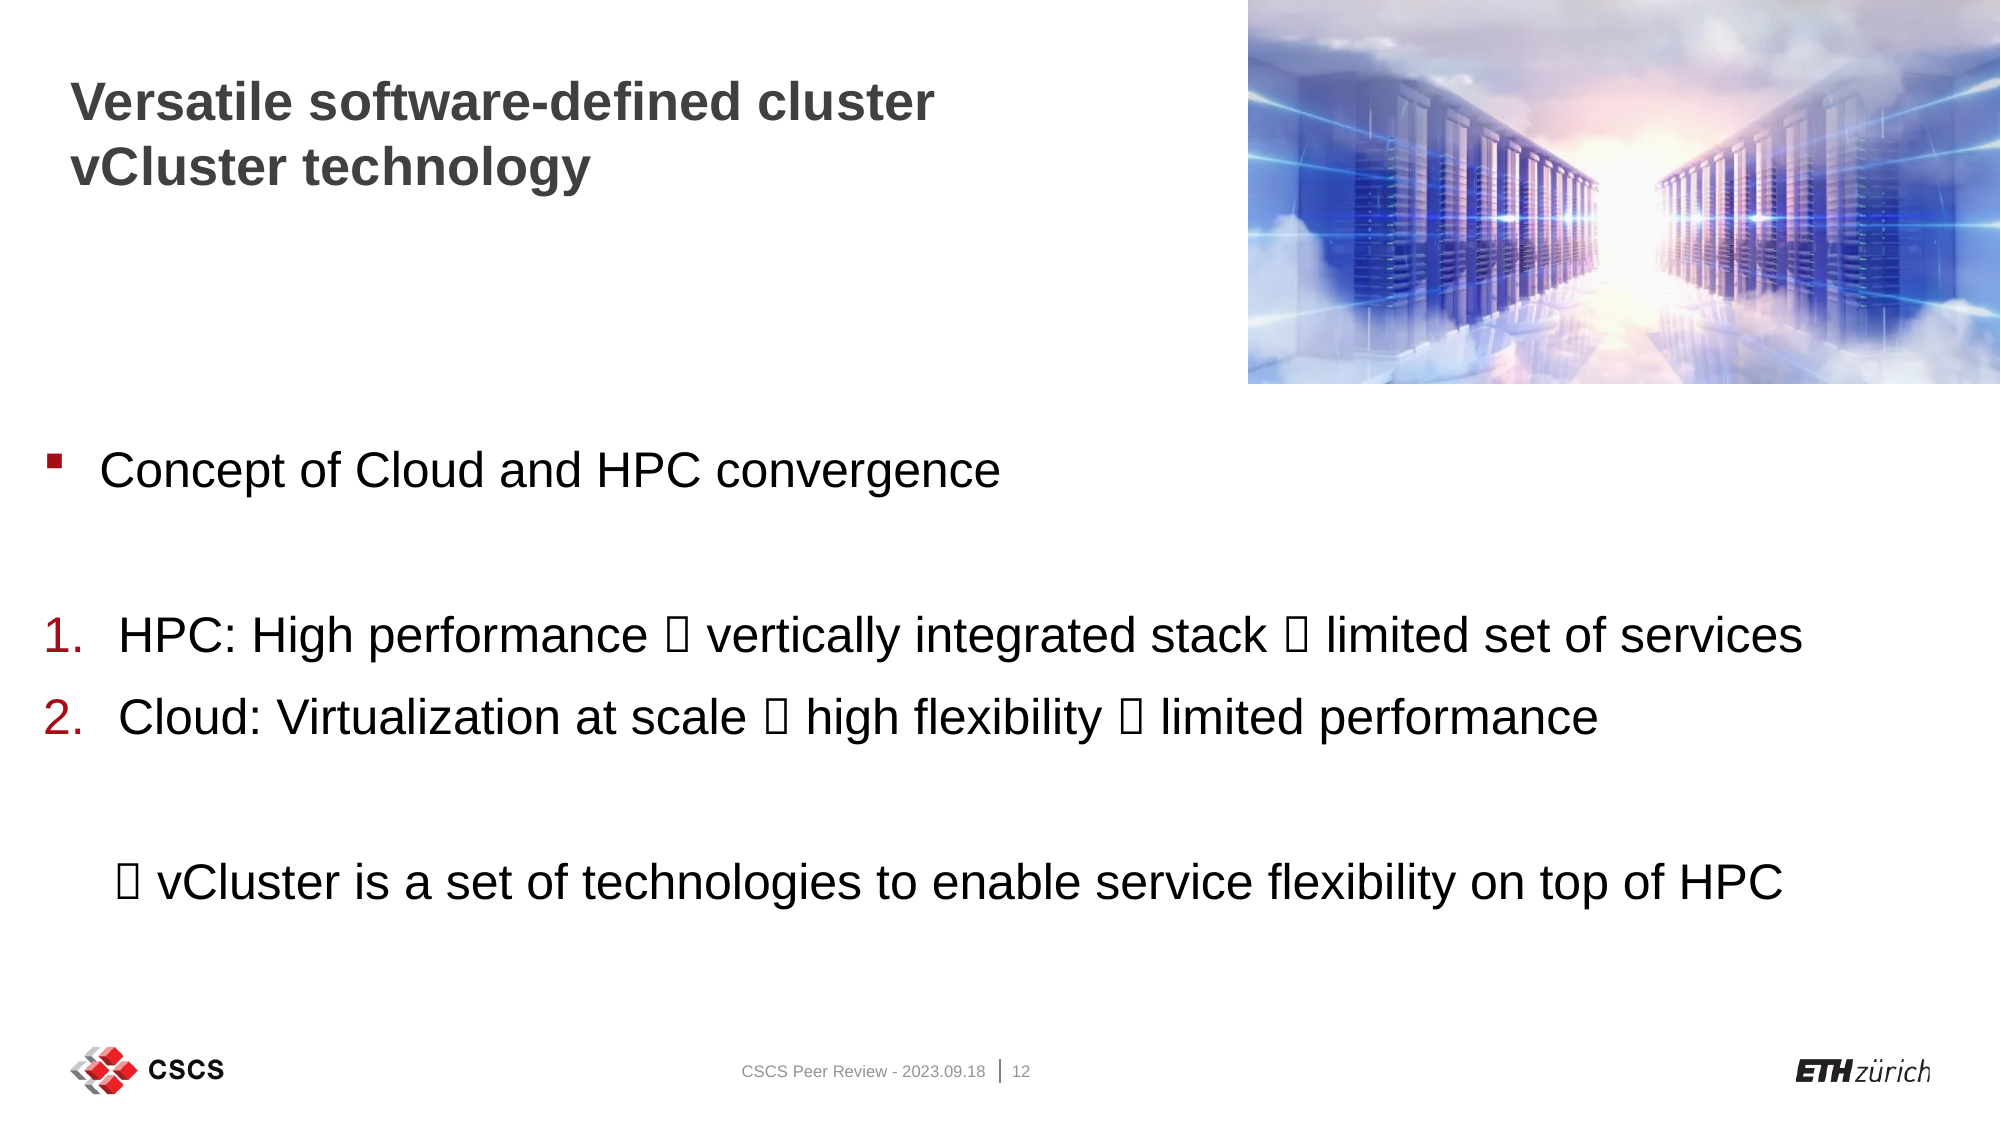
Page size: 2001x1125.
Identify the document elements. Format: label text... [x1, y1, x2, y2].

title Versatile software-defined cluster vCluster technology [70, 66, 1247, 180]
text_box Concept of Cloud and HPC convergence HPC: High performance  vertically integrated stack  limited set of services Cloud: Virtualization at scale  high flexibility  limited performance  vCluster is a set of technologies to enable service flexibility on top of HPC [43, 180, 1902, 1024]
slide_number 12 [999, 1059, 1063, 1083]
footer CSCS Peer Review - 2023.09.18 [322, 1059, 998, 1083]
picture [1247, 0, 2000, 384]
